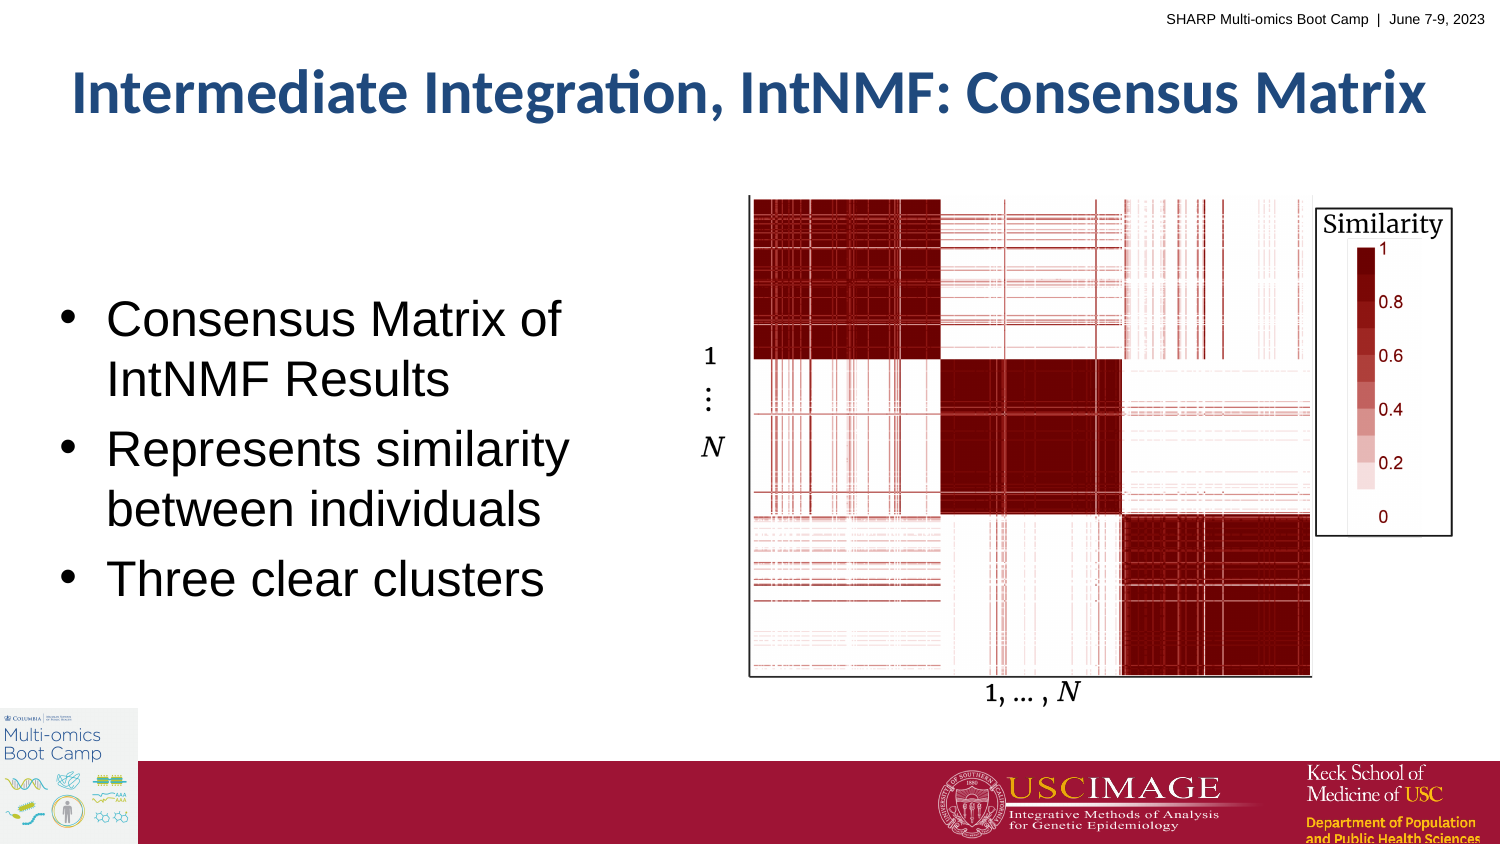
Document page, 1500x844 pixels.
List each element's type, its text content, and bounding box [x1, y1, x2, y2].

picture [0, 708, 138, 844]
list Consensus Matrix of IntNMF Results Represents similarity between individuals Three clear clusters [44, 278, 688, 714]
text_box Intermediate Integration, IntNMF: Consensus Matrix [36, 44, 1464, 131]
picture [695, 190, 1464, 714]
picture [926, 760, 1328, 844]
